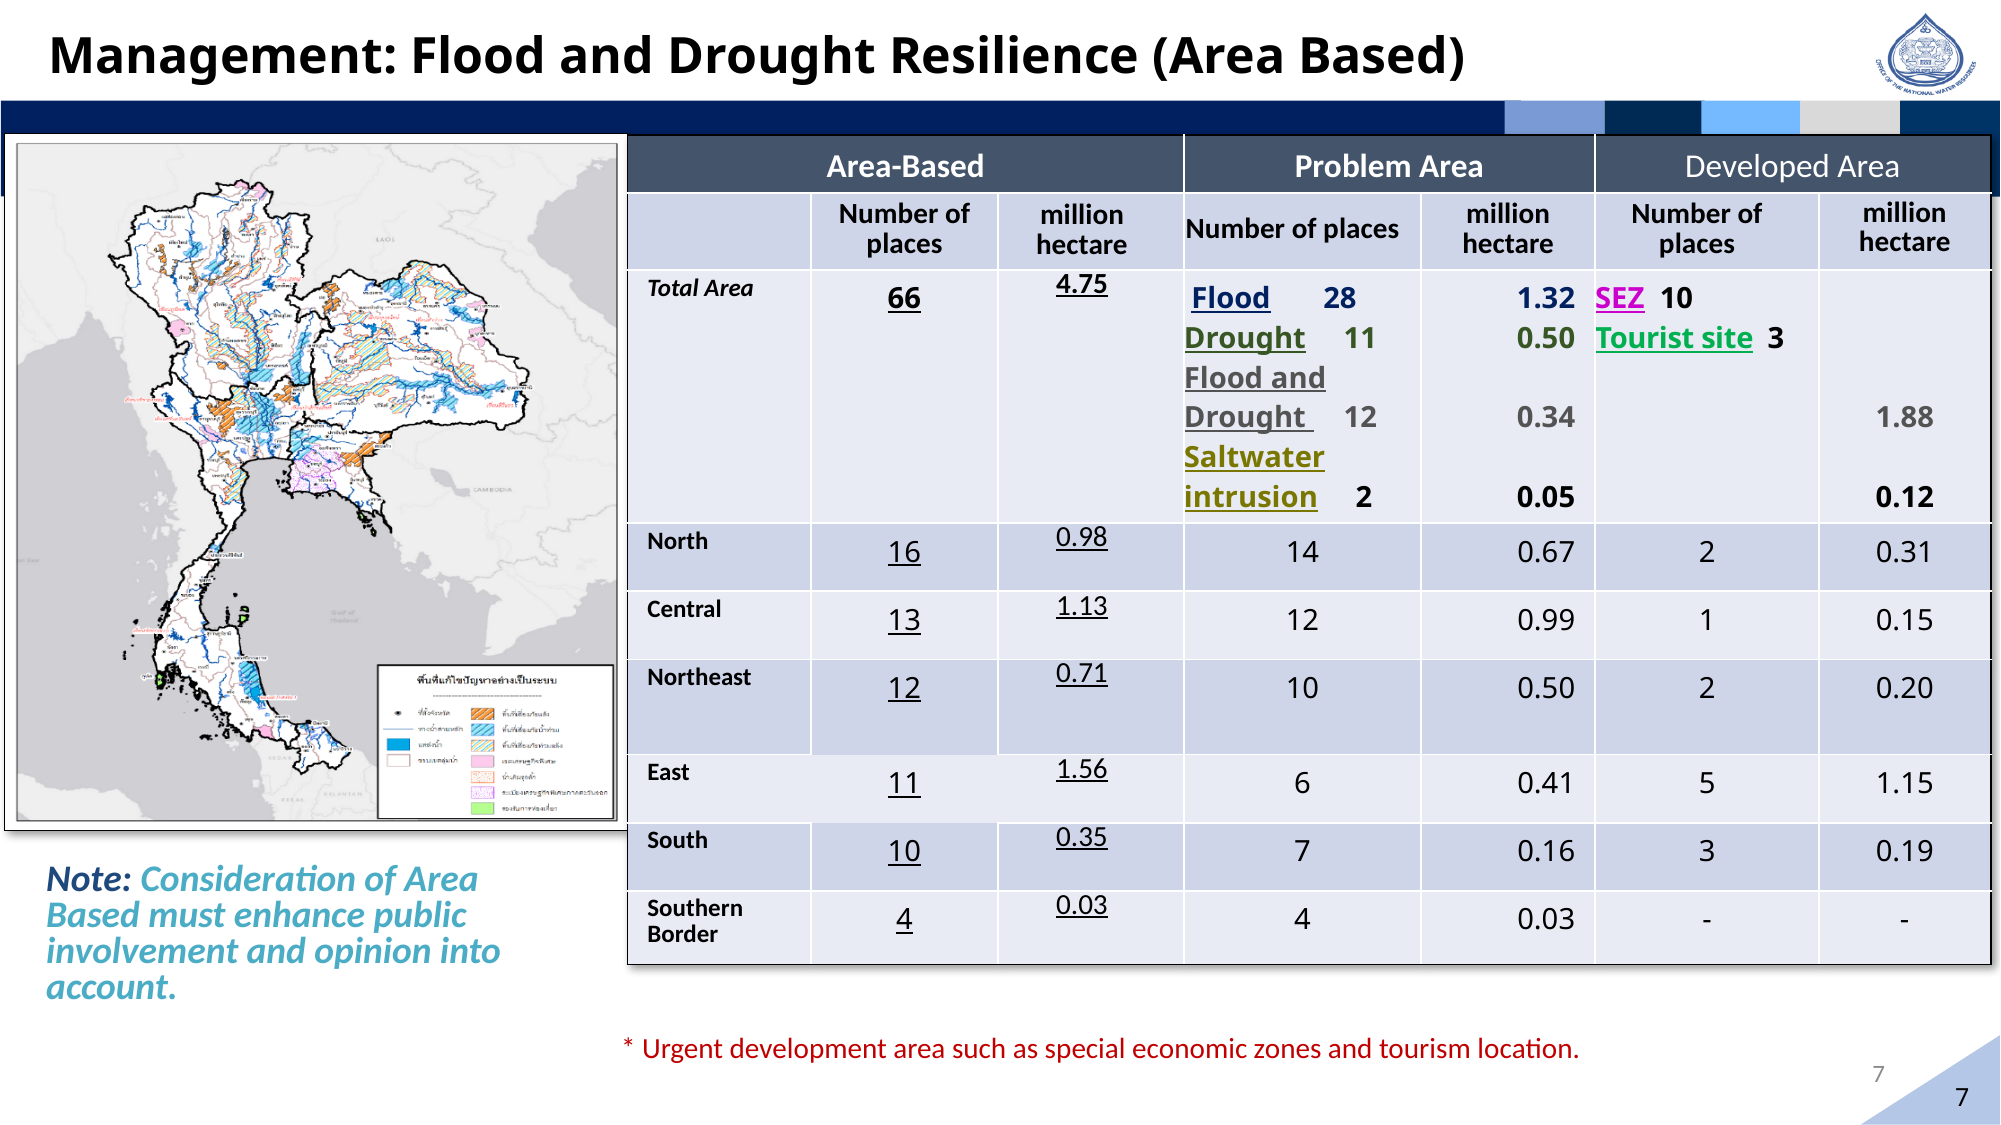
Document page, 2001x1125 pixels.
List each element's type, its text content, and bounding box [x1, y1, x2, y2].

table_cell 4.75 [999, 271, 1183, 522]
table_cell 1 [1596, 592, 1818, 659]
table_cell million hectare [999, 197, 1183, 269]
table_cell 14 [1185, 524, 1420, 590]
table_cell 11 [811, 755, 998, 823]
table_cell 0.20 [1820, 660, 1990, 754]
table_cell 0.98 [999, 524, 1183, 590]
table_cell - [1596, 892, 1818, 964]
text_box * Urgent development area such as special economic zones and tourism location. [606, 1022, 1996, 1073]
table_cell 10 [812, 823, 997, 890]
table_cell 1.56 [998, 755, 1183, 822]
table_cell South [628, 824, 810, 890]
table_cell million hectare [1422, 197, 1594, 269]
table_cell 2 [1596, 660, 1818, 754]
table_cell 0.15 [1820, 592, 1990, 659]
table_cell SEZ 10 Tourist site 3 [1596, 271, 1818, 522]
table_cell 0.31 [1820, 524, 1990, 590]
table_cell Number of places [1185, 197, 1420, 269]
text_box Management: Flood and Drought Resilience (Area Based) [33, 0, 1855, 100]
table_cell 0.67 [1422, 524, 1594, 590]
table_cell Number of places [1596, 197, 1818, 269]
table_cell Total Area [628, 271, 810, 522]
table_cell 0.03 [999, 892, 1183, 964]
table_cell 0.99 [1422, 592, 1594, 659]
table_cell 4 [812, 892, 997, 964]
table_cell Central [628, 592, 810, 659]
table_cell 1.88 0.12 [1820, 271, 1990, 522]
table_cell 0.50 [1422, 660, 1594, 754]
table_cell 1.13 [999, 592, 1183, 659]
table_cell 1.32 0.50 0.34 0.05 [1422, 271, 1594, 522]
table_cell Flood 28 Drought 11 Flood and Drought 12 Saltwater intrusion 2 [1185, 271, 1420, 522]
table_cell 0.16 [1422, 824, 1594, 890]
table_cell - [1820, 892, 1990, 964]
table_cell 12 [812, 660, 997, 755]
table_cell 66 [812, 271, 997, 522]
table_cell Northeast [628, 660, 810, 754]
table_cell 0.41 [1422, 755, 1594, 822]
table_cell 0.03 [1422, 892, 1594, 964]
picture [4, 133, 628, 831]
table_cell 4 [1185, 892, 1420, 964]
text_box Note: Consideration of Area Based must enhance public involvement and opinion into account. [31, 855, 592, 1015]
table_cell [628, 197, 810, 269]
table_cell Southern Border [628, 892, 810, 964]
table_cell 5 [1596, 755, 1818, 822]
table_cell East [628, 755, 811, 822]
table_cell 6 [1185, 755, 1420, 822]
table_cell North [628, 524, 810, 590]
table_cell 16 [812, 524, 997, 590]
table_cell 7 [1185, 824, 1420, 890]
table_cell 2 [1596, 524, 1818, 590]
slide_number 7 [1433, 1042, 1670, 1103]
table_cell 0.71 [999, 660, 1183, 754]
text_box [0, 100, 2000, 197]
picture [1855, 2, 1996, 109]
table_cell Number of places [812, 197, 997, 269]
table_cell 10 [1185, 660, 1420, 754]
table_cell 13 [812, 592, 997, 659]
table_cell 12 [1185, 592, 1420, 659]
table_cell 0.35 [999, 824, 1183, 890]
table_cell million hectare [1820, 197, 1990, 269]
table_cell 0.19 [1820, 824, 1990, 890]
table_cell 1.15 [1820, 755, 1990, 822]
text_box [1670, 1034, 2000, 1125]
table_cell 3 [1596, 824, 1818, 890]
